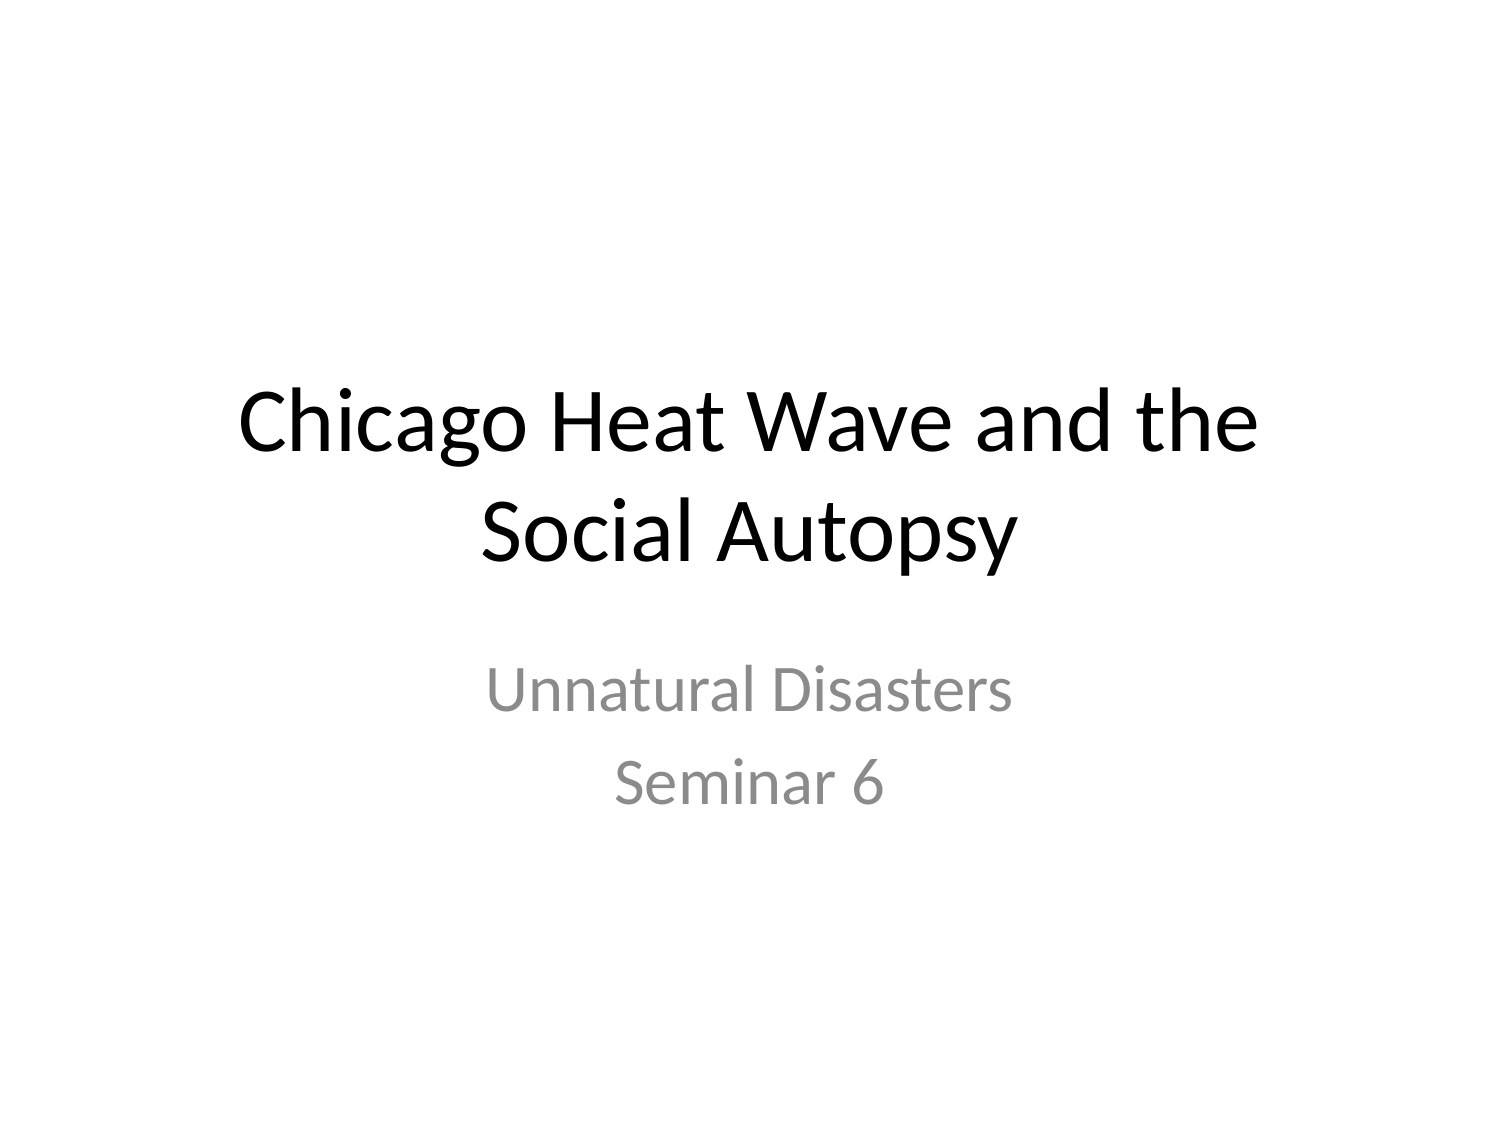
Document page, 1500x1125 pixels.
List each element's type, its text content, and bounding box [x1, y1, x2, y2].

subtitle Unnatural Disasters Seminar 6 [225, 637, 1275, 925]
title Chicago Heat Wave and the Social Autopsy [112, 349, 1388, 591]
